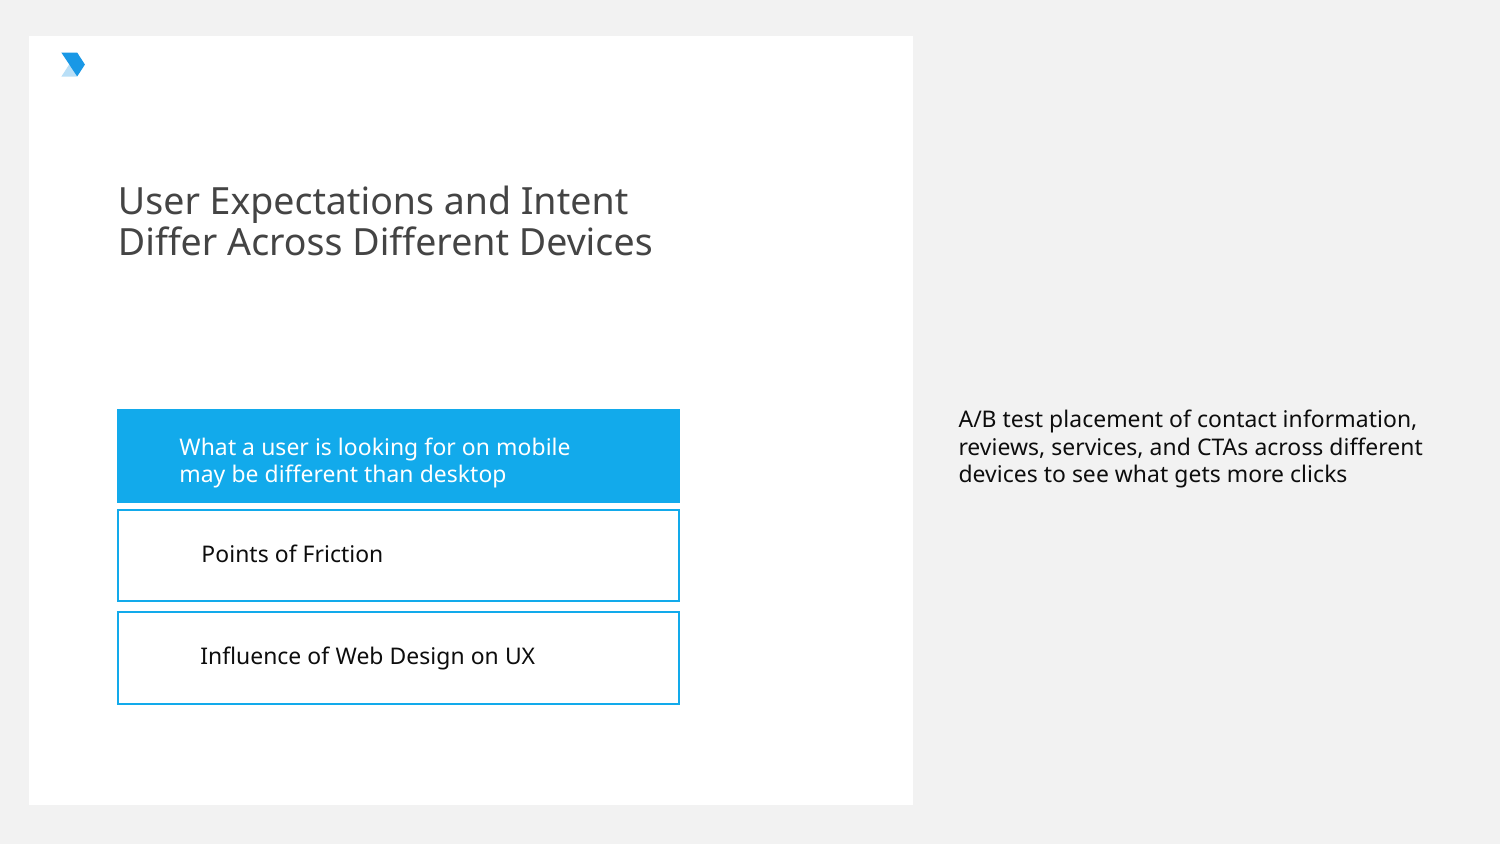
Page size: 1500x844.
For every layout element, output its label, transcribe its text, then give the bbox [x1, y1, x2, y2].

text_box [29, 36, 913, 805]
text_box [117, 409, 680, 503]
text_box Points of Friction [186, 531, 399, 574]
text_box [61, 52, 85, 77]
text_box A/B test placement of contact information, reviews, services, and CTAs across different devices to see what gets more clicks [943, 397, 1446, 495]
text_box What a user is looking for on mobile may be different than desktop [164, 424, 609, 495]
text_box [117, 611, 680, 705]
text_box [117, 509, 680, 602]
text_box User Expectations and Intent Differ Across Different Devices [103, 175, 710, 271]
text_box Influence of Web Design on UX [185, 633, 551, 677]
